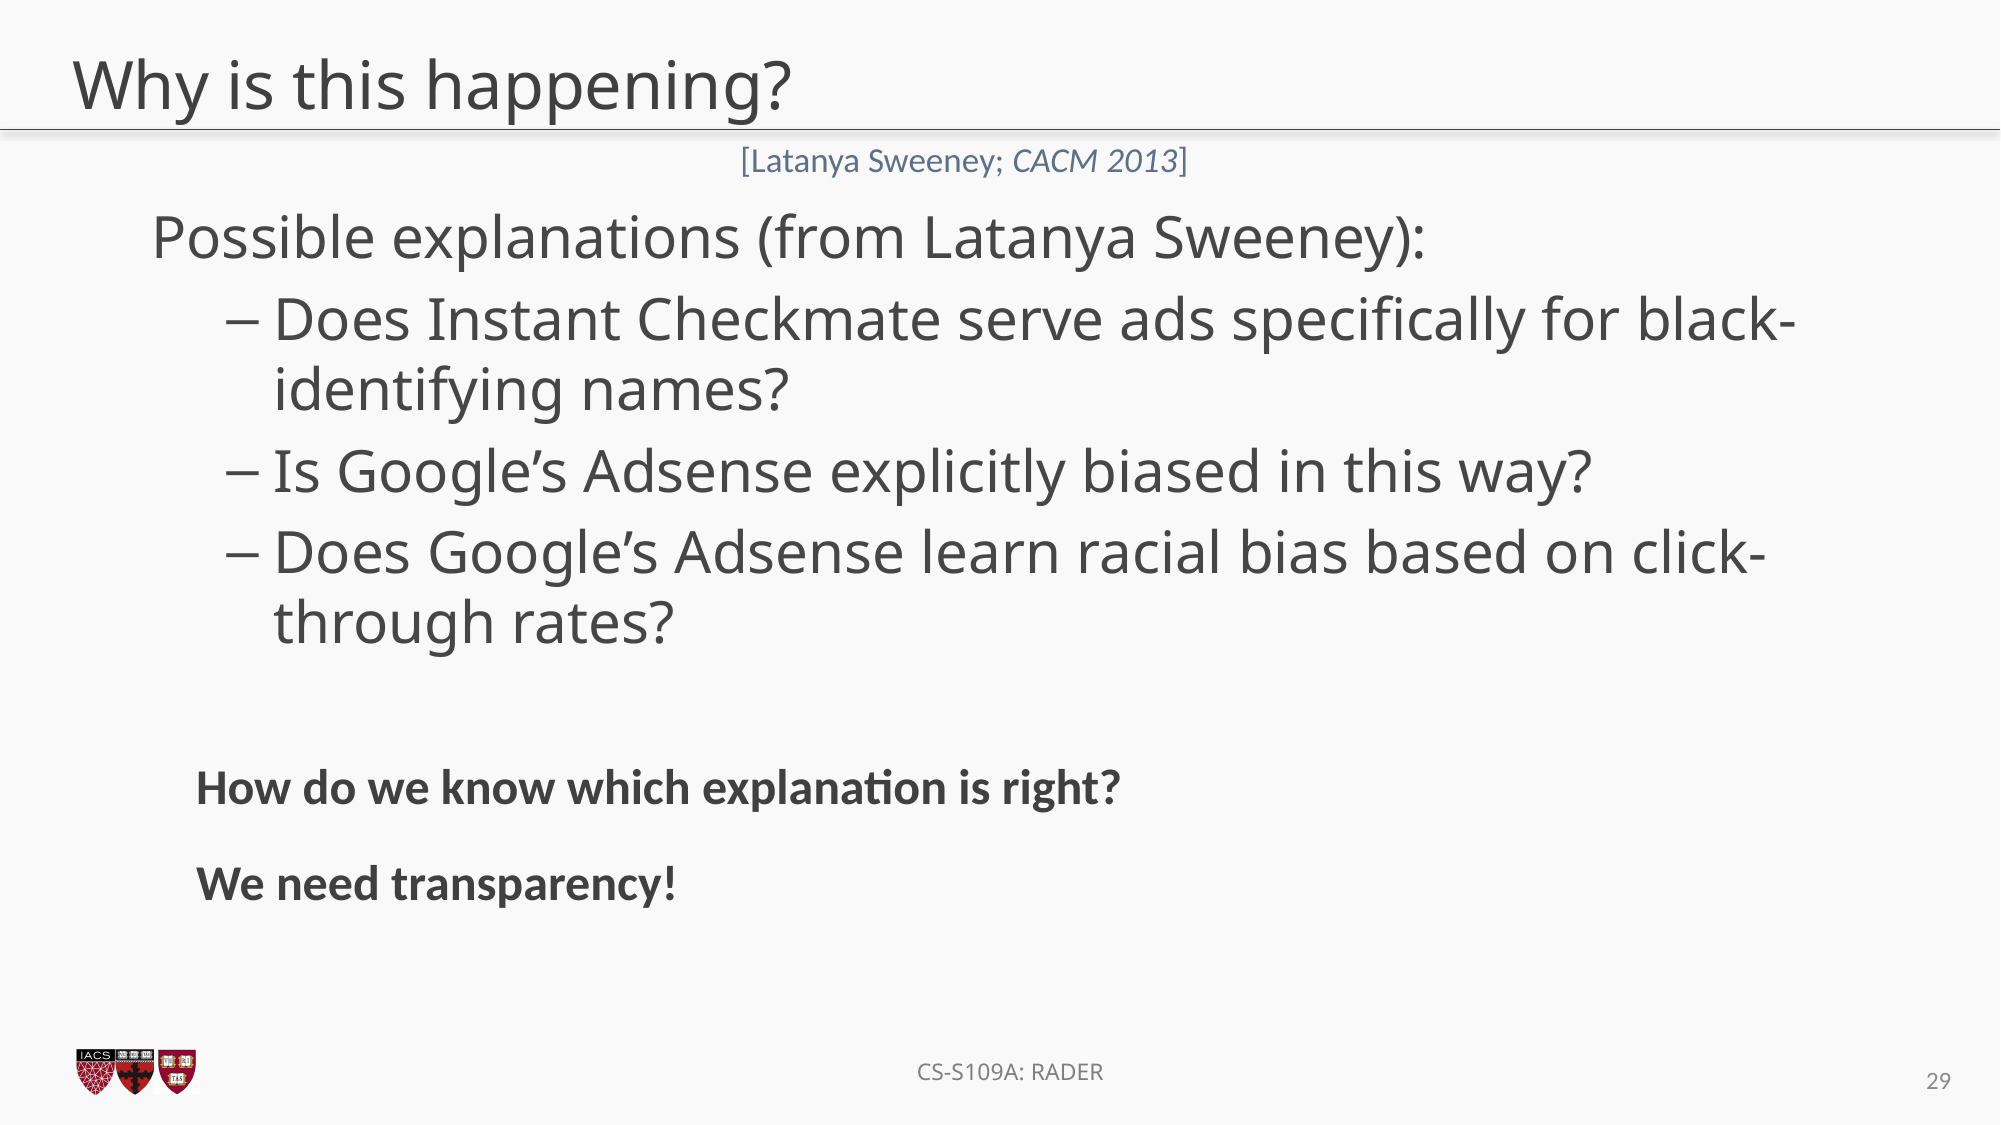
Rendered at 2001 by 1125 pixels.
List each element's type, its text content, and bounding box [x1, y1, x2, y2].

title Why is this happening? [57, 35, 1943, 162]
list Possible explanations (from Latanya Sweeney): Does Instant Checkmate serve ads specifically for black-identifying names? Is Google’s Adsense explicitly biased in this way? Does Google’s Adsense learn racial bias based on click-through rates? [136, 193, 1831, 540]
picture [75, 1049, 200, 1095]
text_box [Latanya Sweeney; CACM 2013] [734, 131, 1195, 185]
slide_number 29 [1500, 1050, 1967, 1110]
text_box How do we know which explanation is right? We need transparency! [153, 670, 1450, 995]
